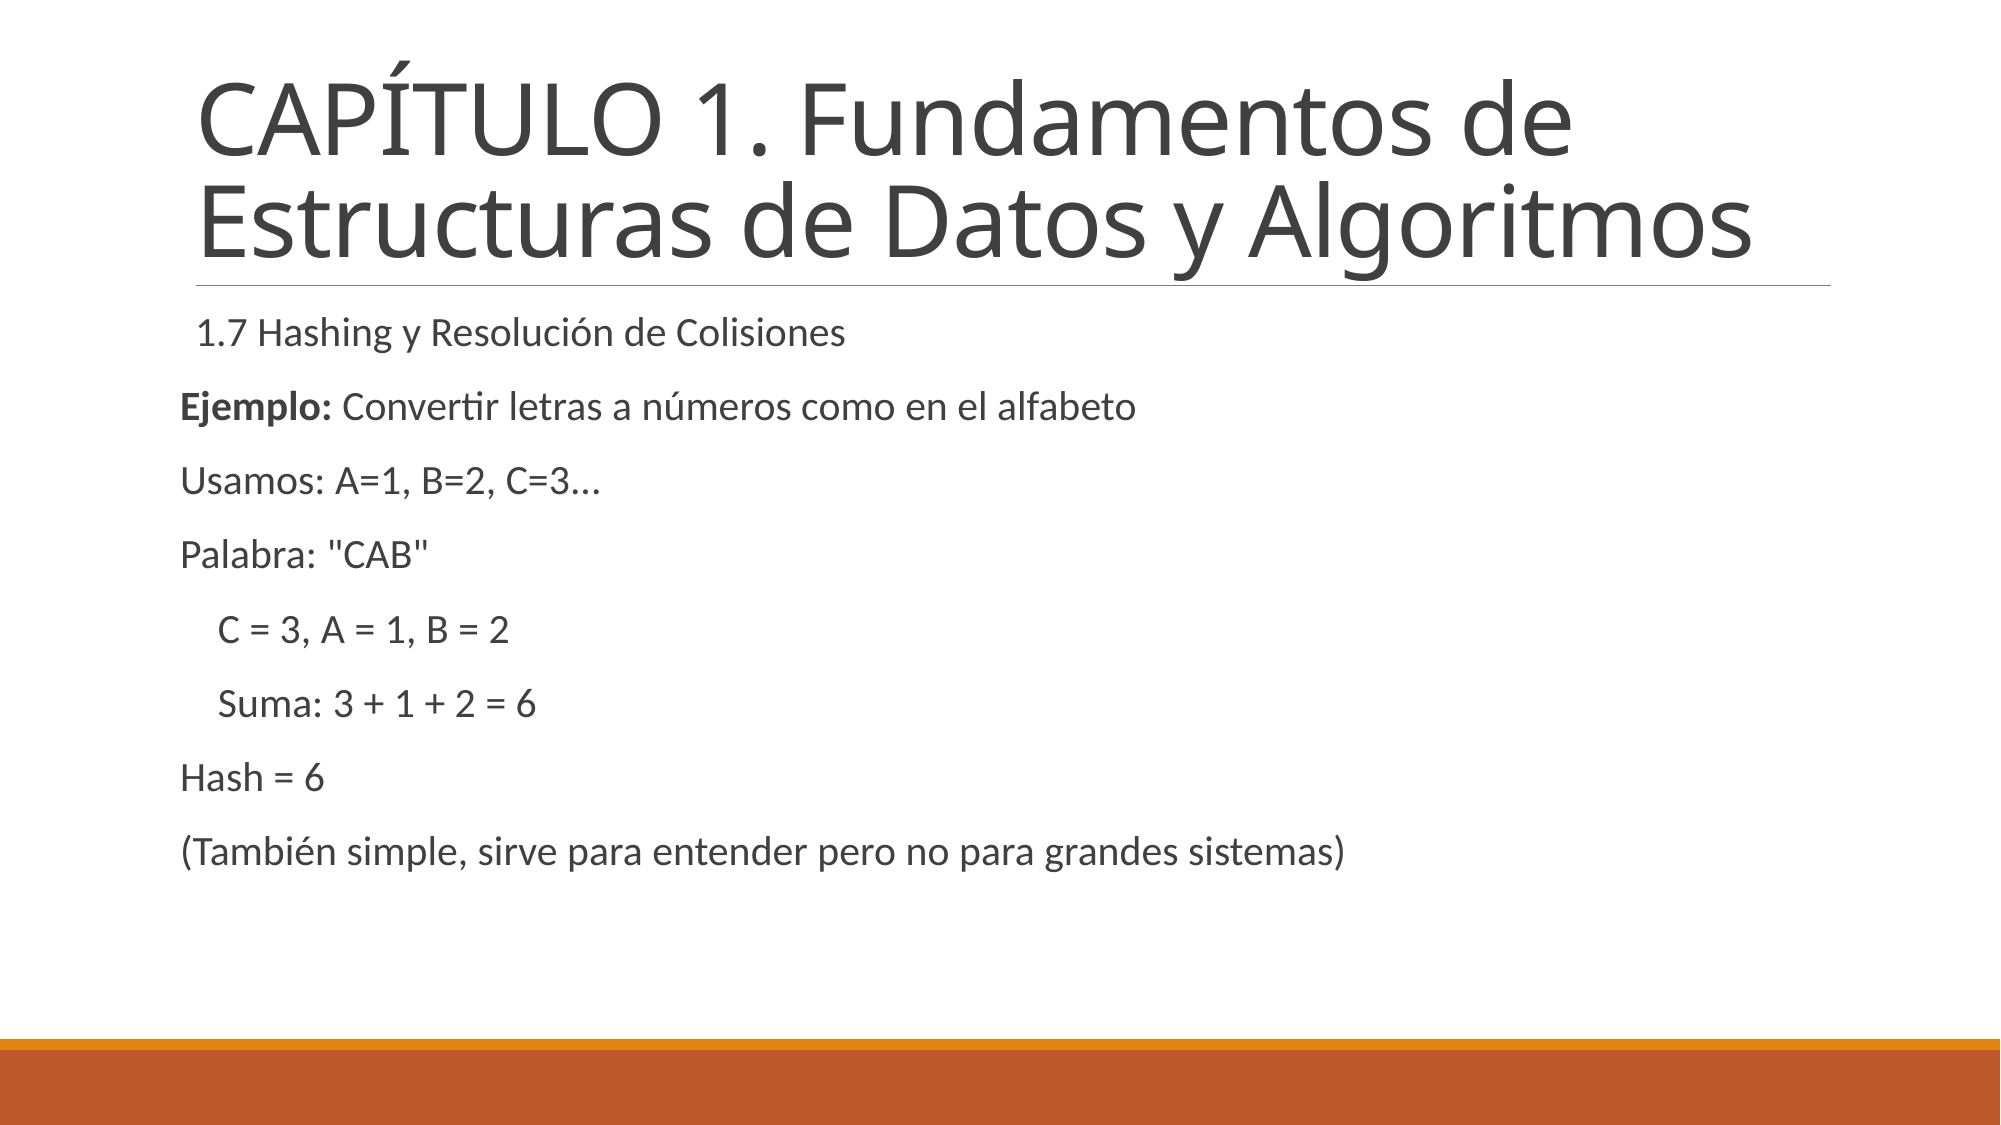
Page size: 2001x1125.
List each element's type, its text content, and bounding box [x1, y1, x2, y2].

title CAPÍTULO 1. Fundamentos de Estructuras de Datos y Algoritmos [180, 47, 1830, 285]
list 1.7 Hashing y Resolución de Colisiones Ejemplo: Convertir letras a números como en el alfabeto Usamos: A=1, B=2, C=3... Palabra: "CAB" C = 3, A = 1, B = 2 Suma: 3 + 1 + 2 = 6 Hash = 6 (También simple, sirve para entender pero no para grandes sistemas) [180, 302, 1830, 1039]
